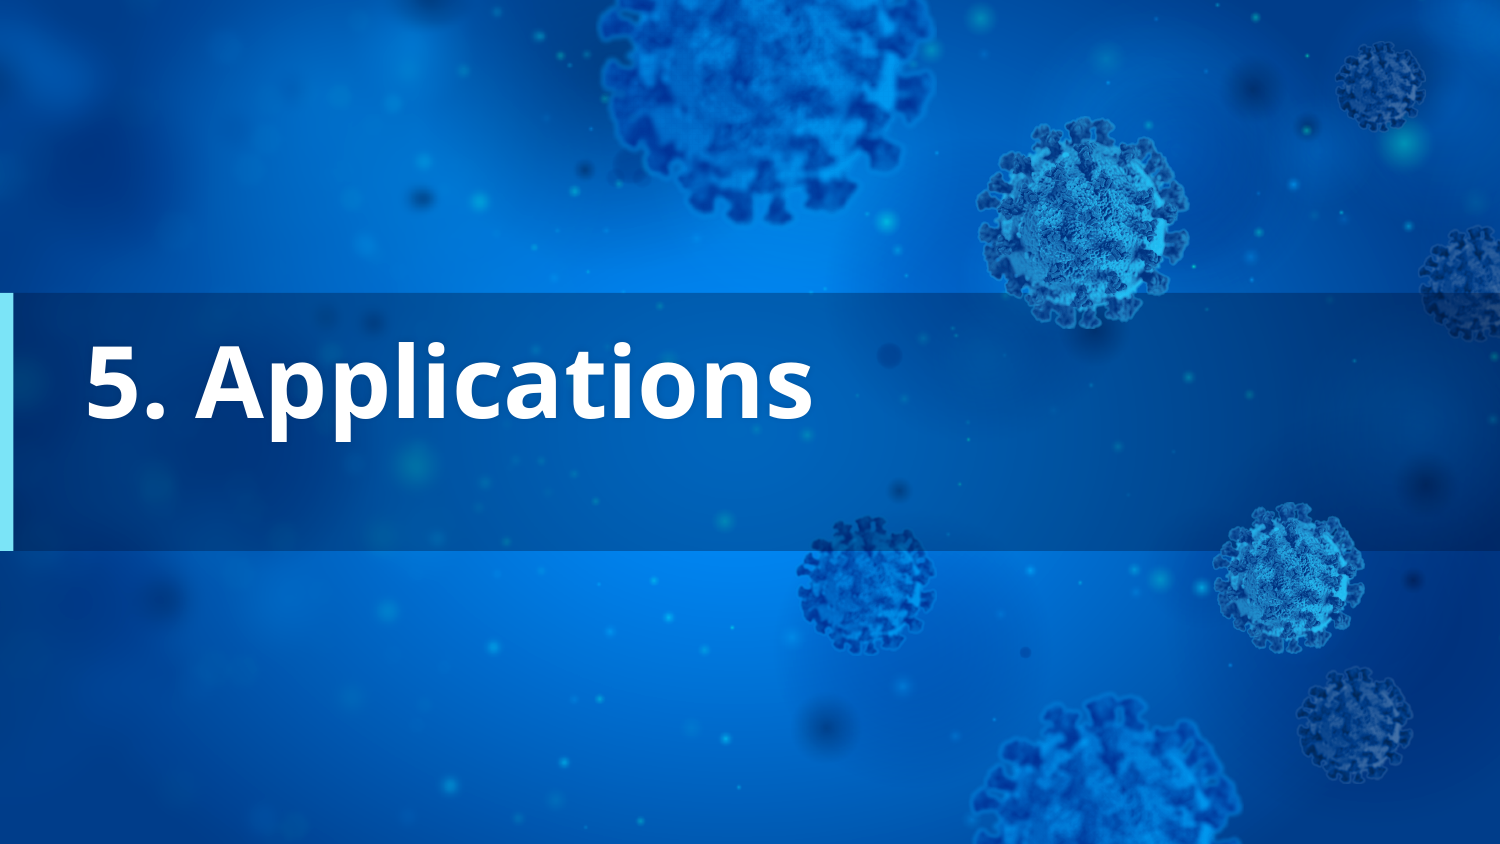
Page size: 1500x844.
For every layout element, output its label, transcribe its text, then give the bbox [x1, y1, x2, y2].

picture [0, 0, 1500, 844]
title 5. Applications [84, 332, 1416, 440]
